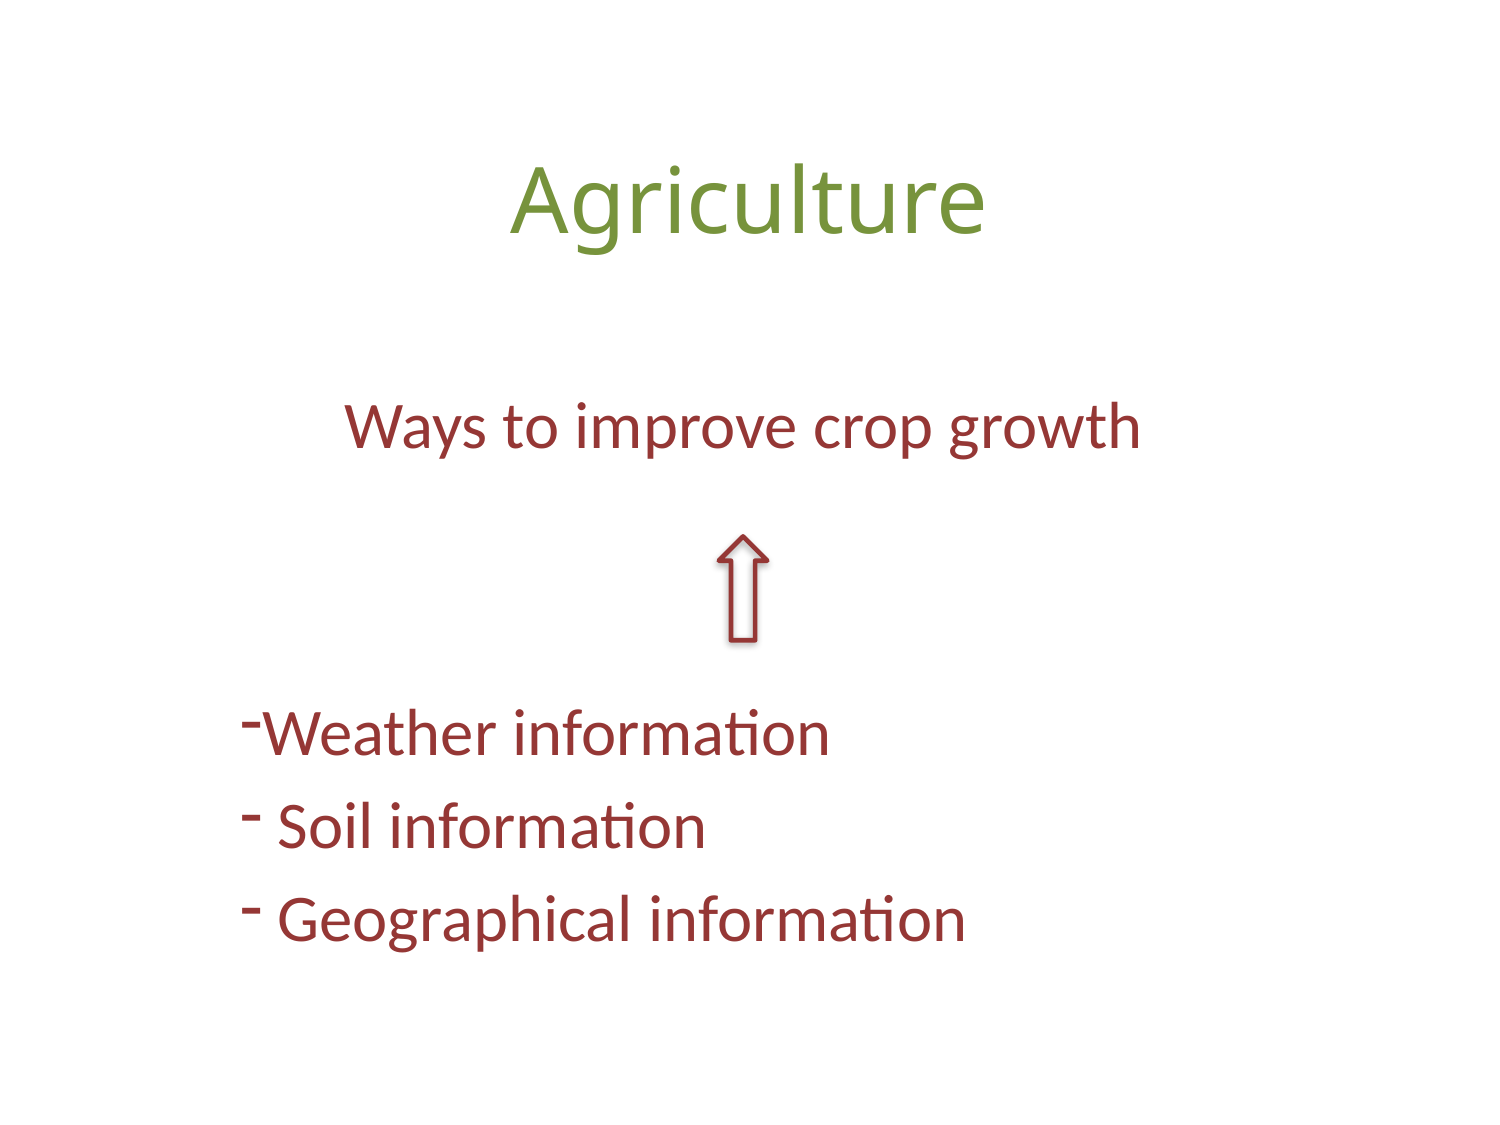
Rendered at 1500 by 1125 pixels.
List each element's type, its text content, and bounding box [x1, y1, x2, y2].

text_box [718, 535, 769, 642]
title Agriculture [112, 76, 1388, 318]
subtitle Weather information Soil information Geographical information [225, 680, 1275, 969]
text_box Ways to improve crop growth [212, 373, 1275, 481]
